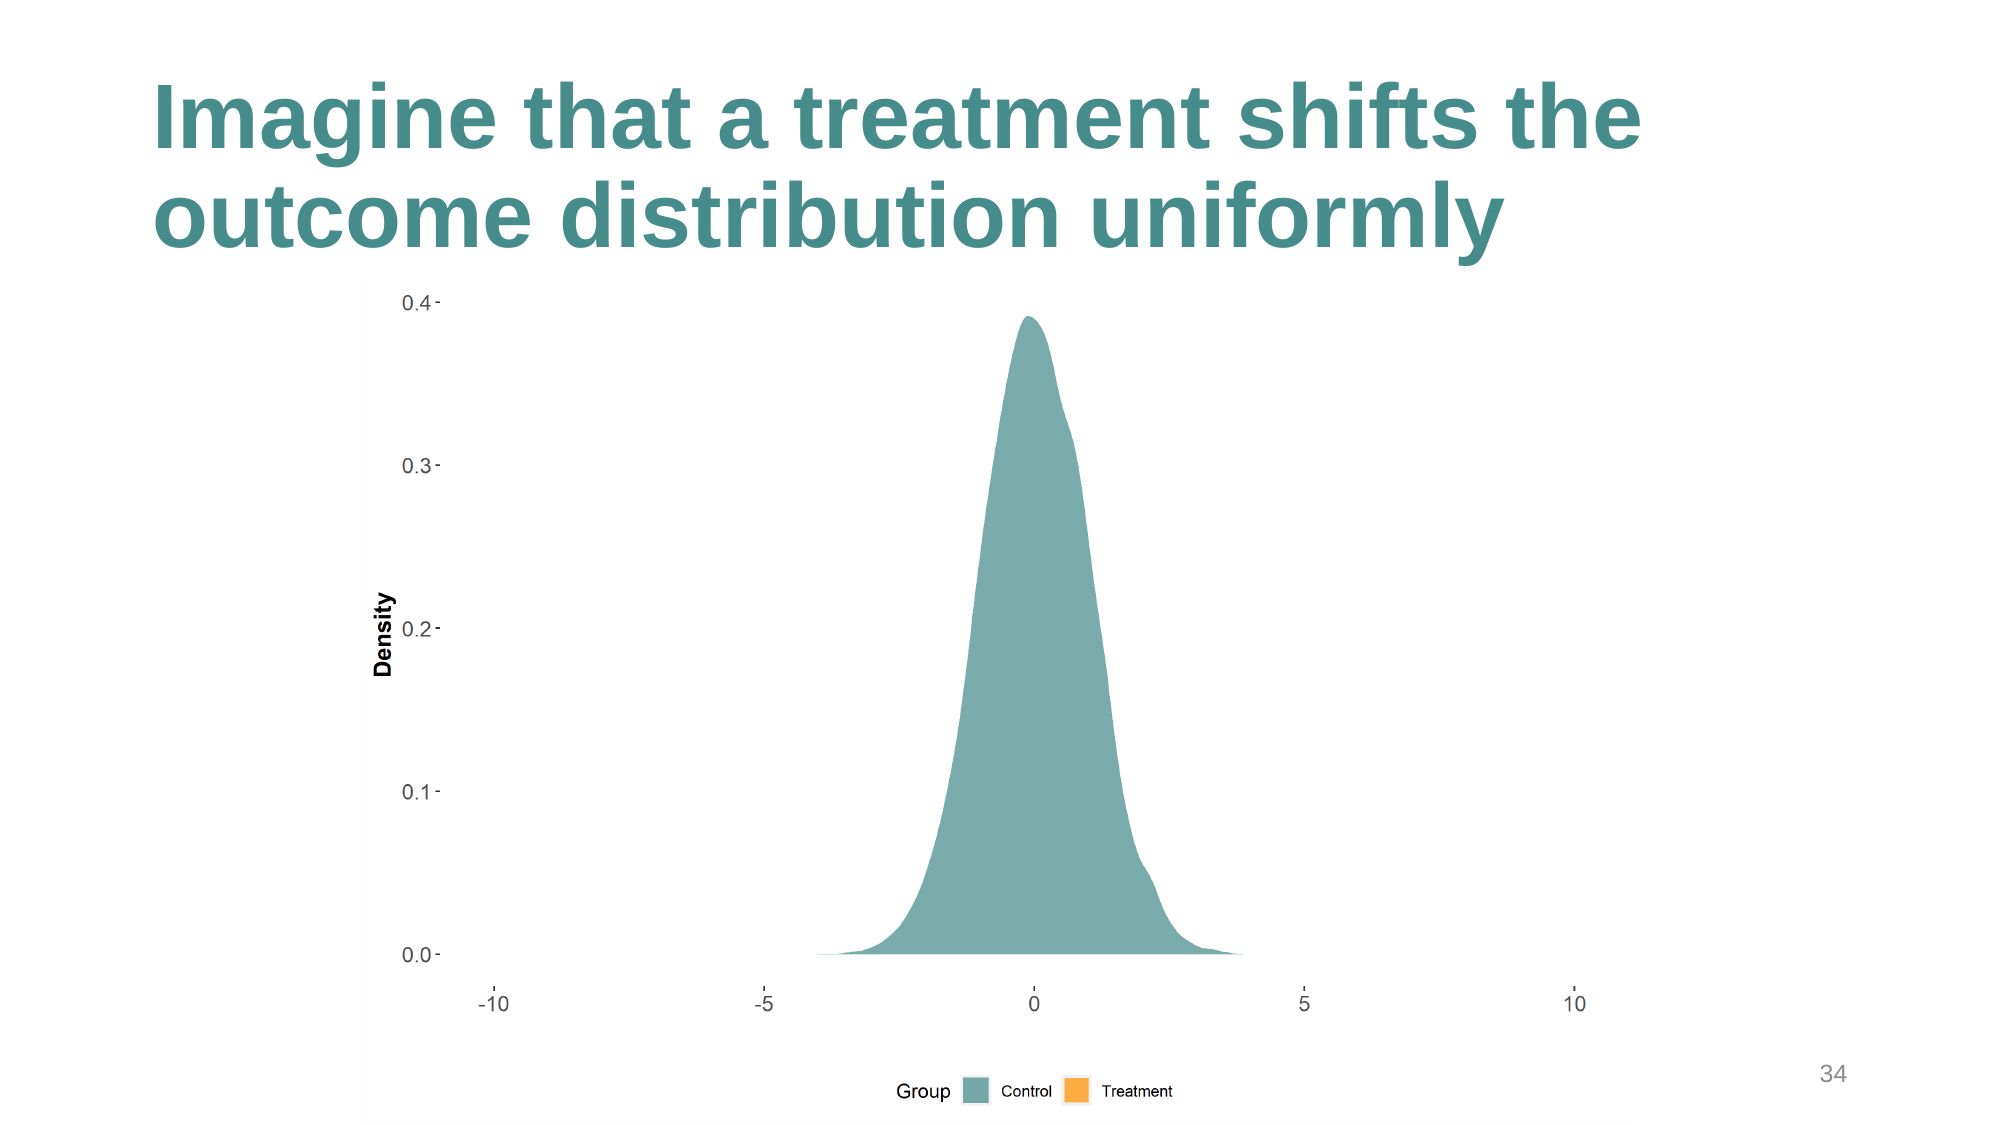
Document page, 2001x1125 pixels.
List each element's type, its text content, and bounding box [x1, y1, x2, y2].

picture [362, 274, 1638, 1125]
slide_number 34 [1638, 1042, 1863, 1103]
title Imagine that a treatment shifts the outcome distribution uniformly [137, 59, 1863, 278]
